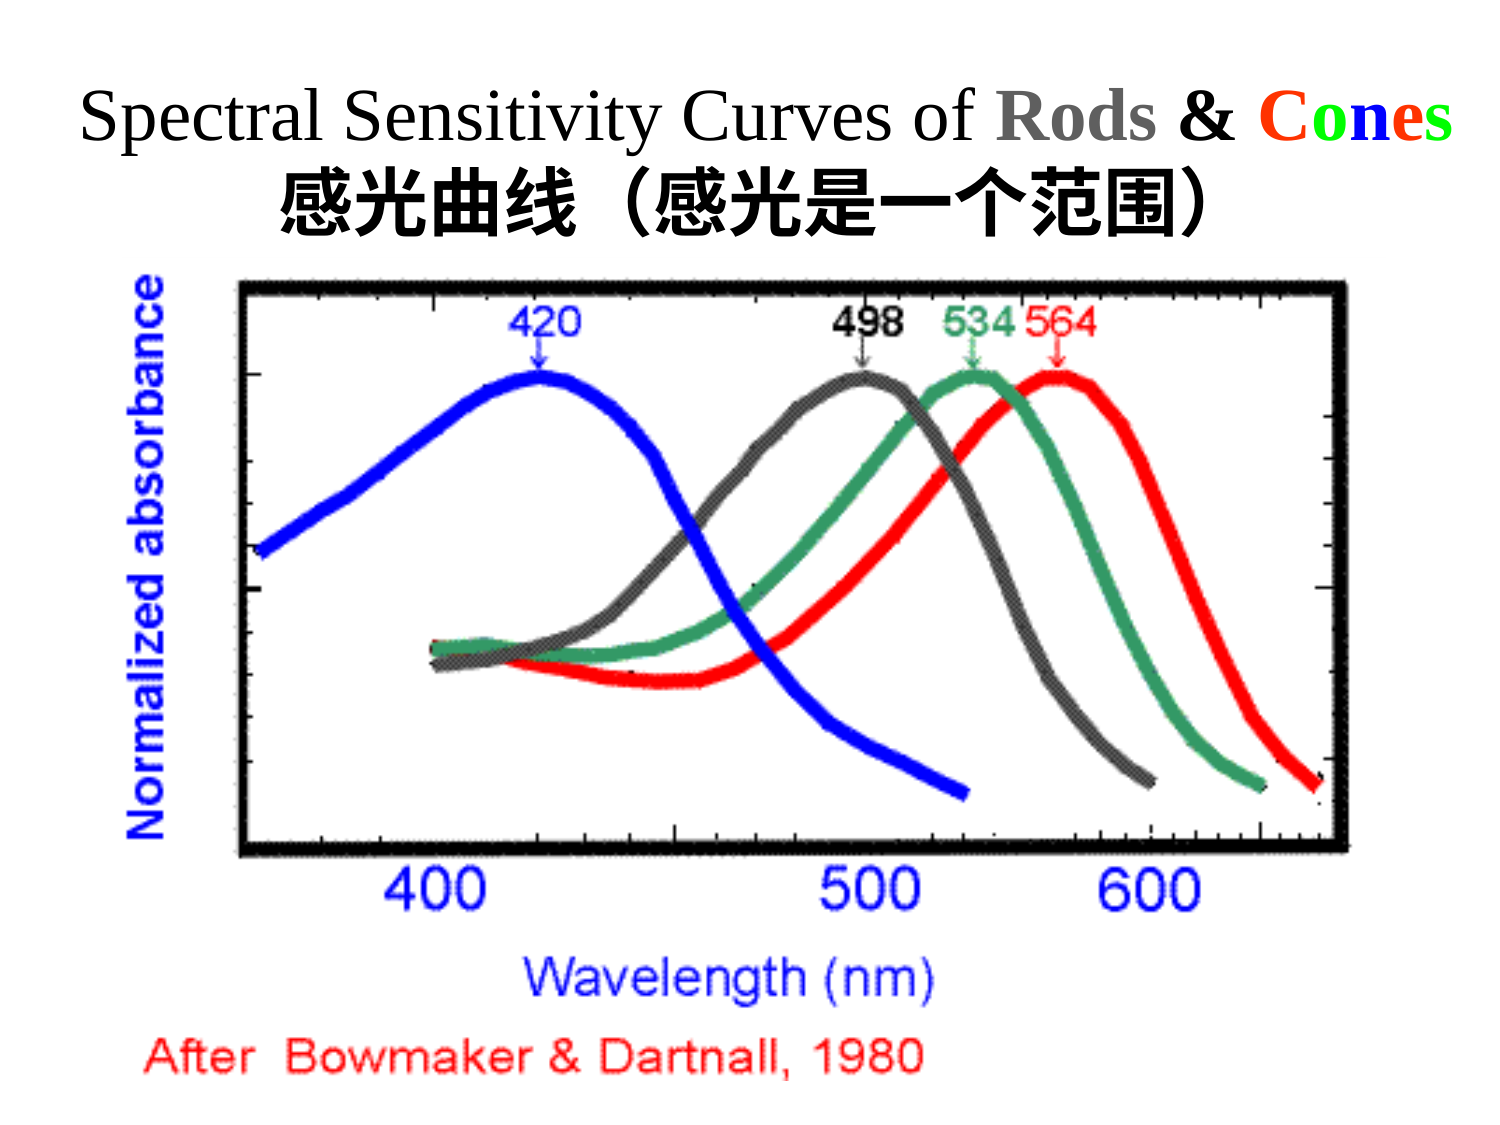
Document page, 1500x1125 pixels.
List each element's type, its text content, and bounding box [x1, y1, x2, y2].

text_box Spectral Sensitivity Curves of Rods & Cones 感光曲线（感光是一个范围） [32, 57, 1500, 253]
picture [122, 256, 1386, 1081]
